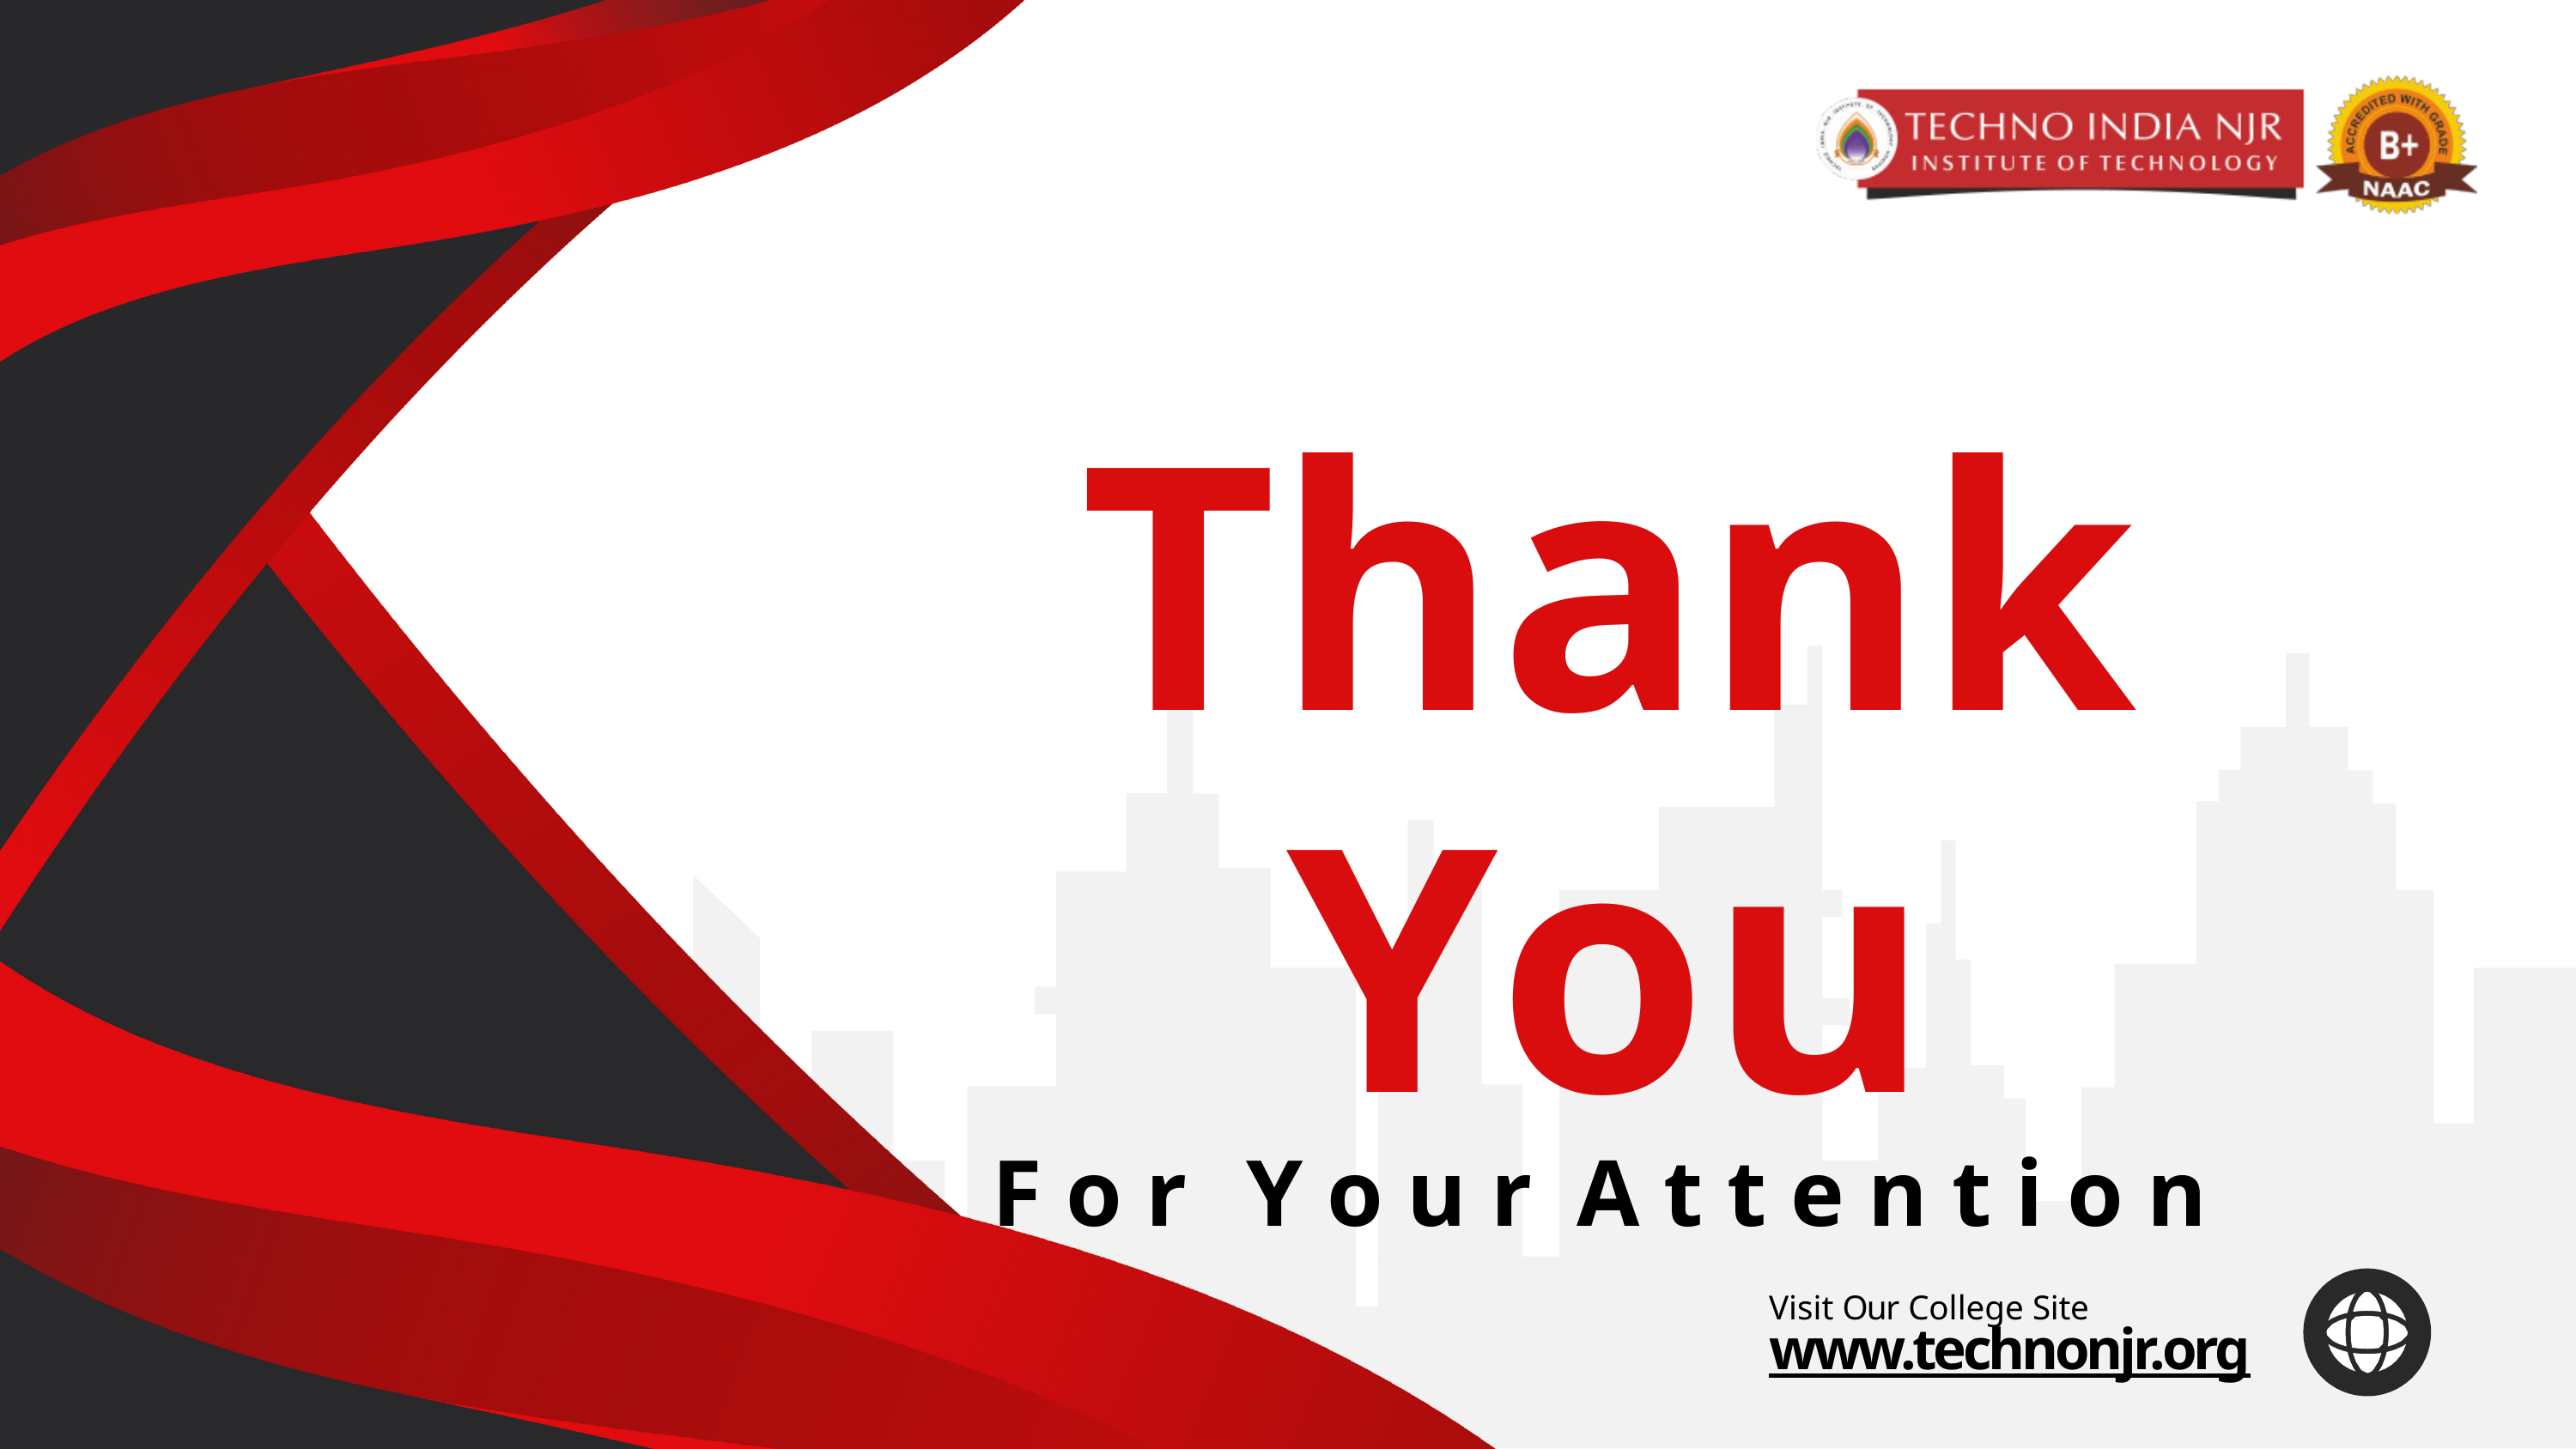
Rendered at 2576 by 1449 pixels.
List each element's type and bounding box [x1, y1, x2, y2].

text_box [0, 0, 2576, 1449]
text_box [2303, 1268, 2432, 1397]
